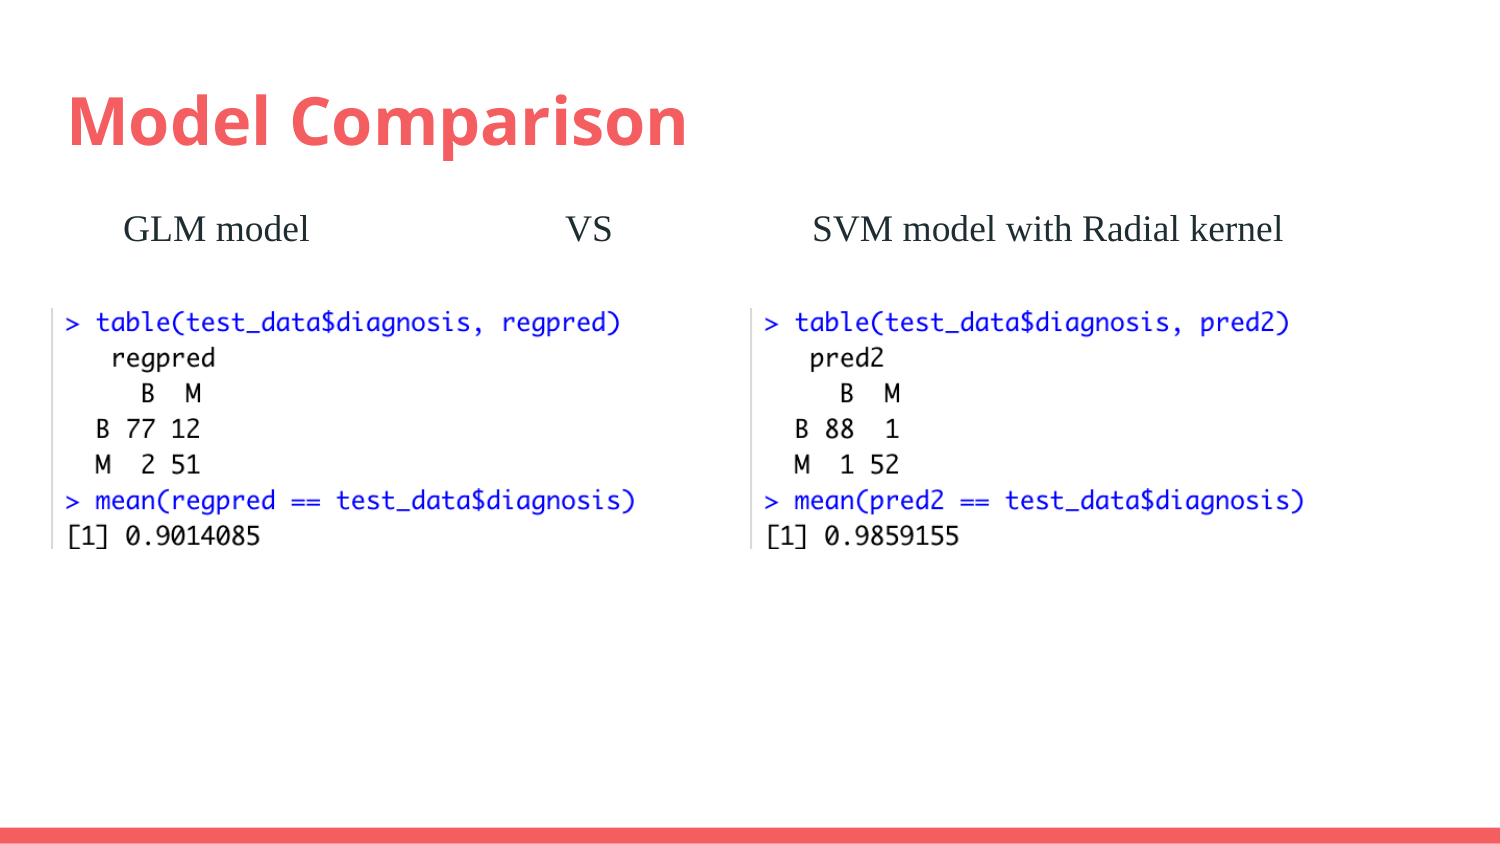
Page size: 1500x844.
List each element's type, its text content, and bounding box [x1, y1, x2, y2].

title Model Comparison [51, 64, 1449, 167]
picture [50, 308, 714, 549]
picture [749, 308, 1413, 549]
list GLM model VS SVM model with Radial kernel [51, 189, 1449, 309]
